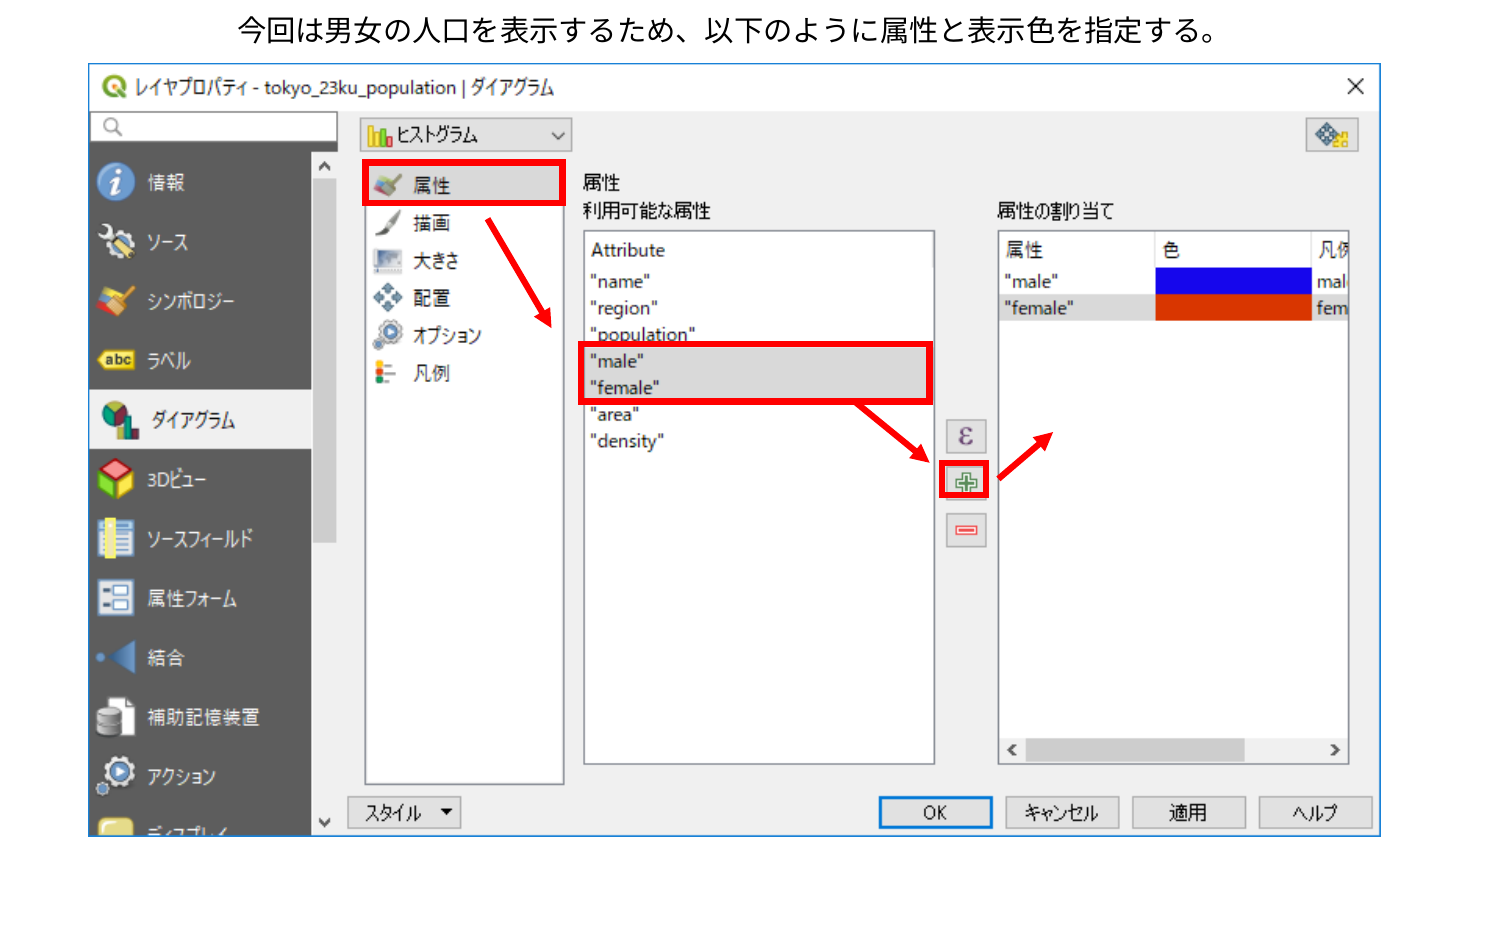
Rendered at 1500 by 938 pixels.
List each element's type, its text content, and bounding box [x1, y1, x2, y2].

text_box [854, 401, 930, 463]
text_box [487, 218, 552, 329]
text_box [998, 432, 1054, 479]
picture [88, 63, 1381, 837]
text_box 今回は男女の人口を表示するため、以下のように属性と表示色を指定する。 [222, 4, 1247, 55]
